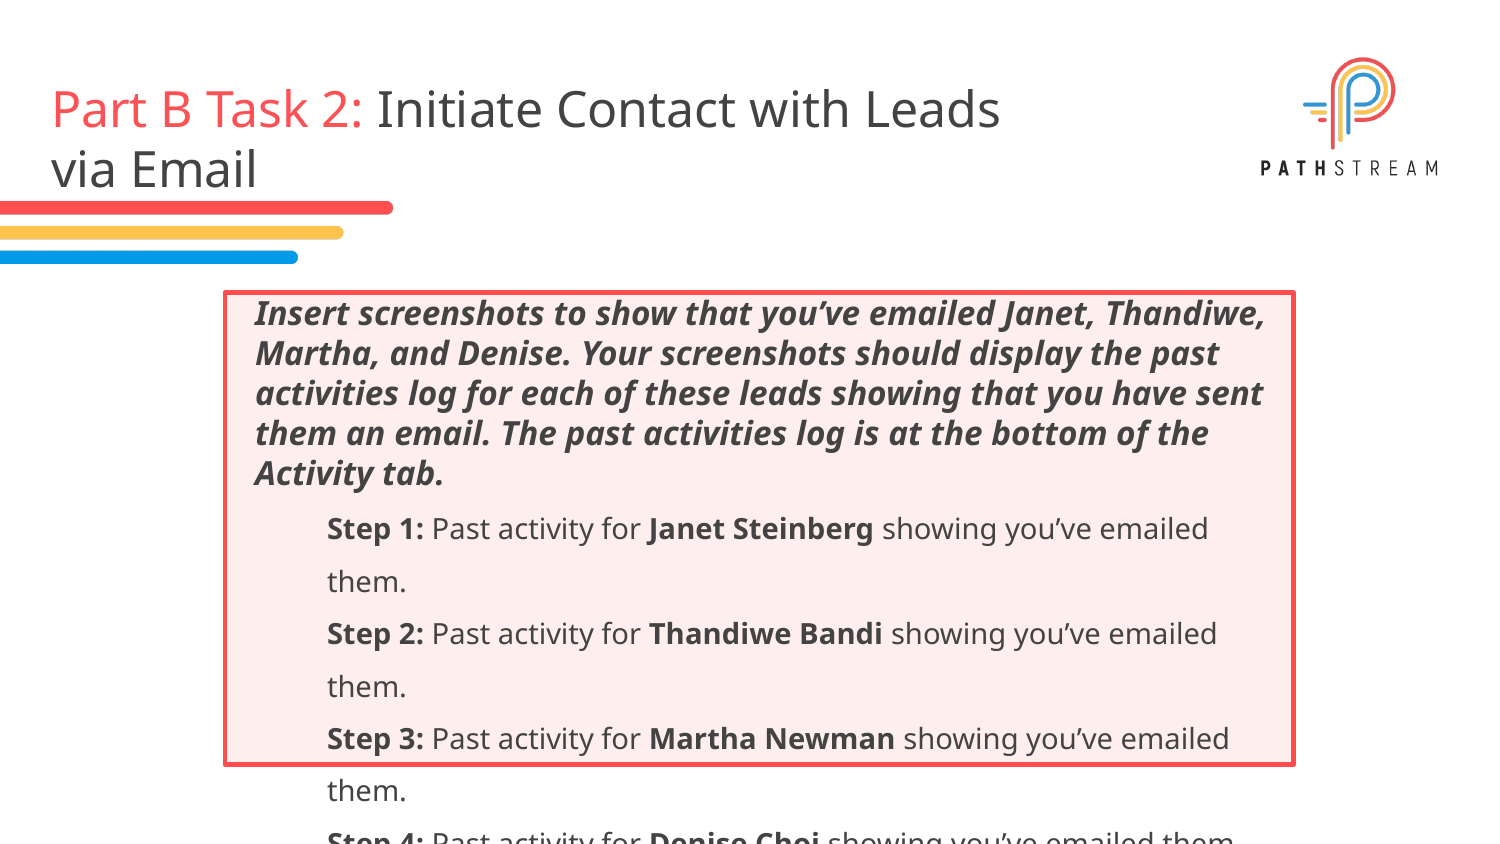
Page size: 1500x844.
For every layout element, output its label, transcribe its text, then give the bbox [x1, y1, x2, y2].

title Part B Task 2: Initiate Contact with Leads via Email [36, 62, 1067, 170]
text_box Step 1: Past activity for Janet Steinberg showing you’ve emailed them. Step 2: Past activity for Thandiwe Bandi showing you’ve emailed them. Step 3: Past activity for Martha Newman showing you’ve emailed them. Step 4: Past activity for Denise Choi showing you’ve emailed them. [237, 478, 1278, 744]
picture [0, 201, 393, 264]
picture [1135, 0, 1500, 242]
text_box Insert screenshots to show that you’ve emailed Janet, Thandiwe, Martha, and Denise. Your screenshots should display the past activities log for each of these leads showing that you have sent them an email. The past activities log is at the bottom of the Activity tab. [224, 292, 1294, 765]
